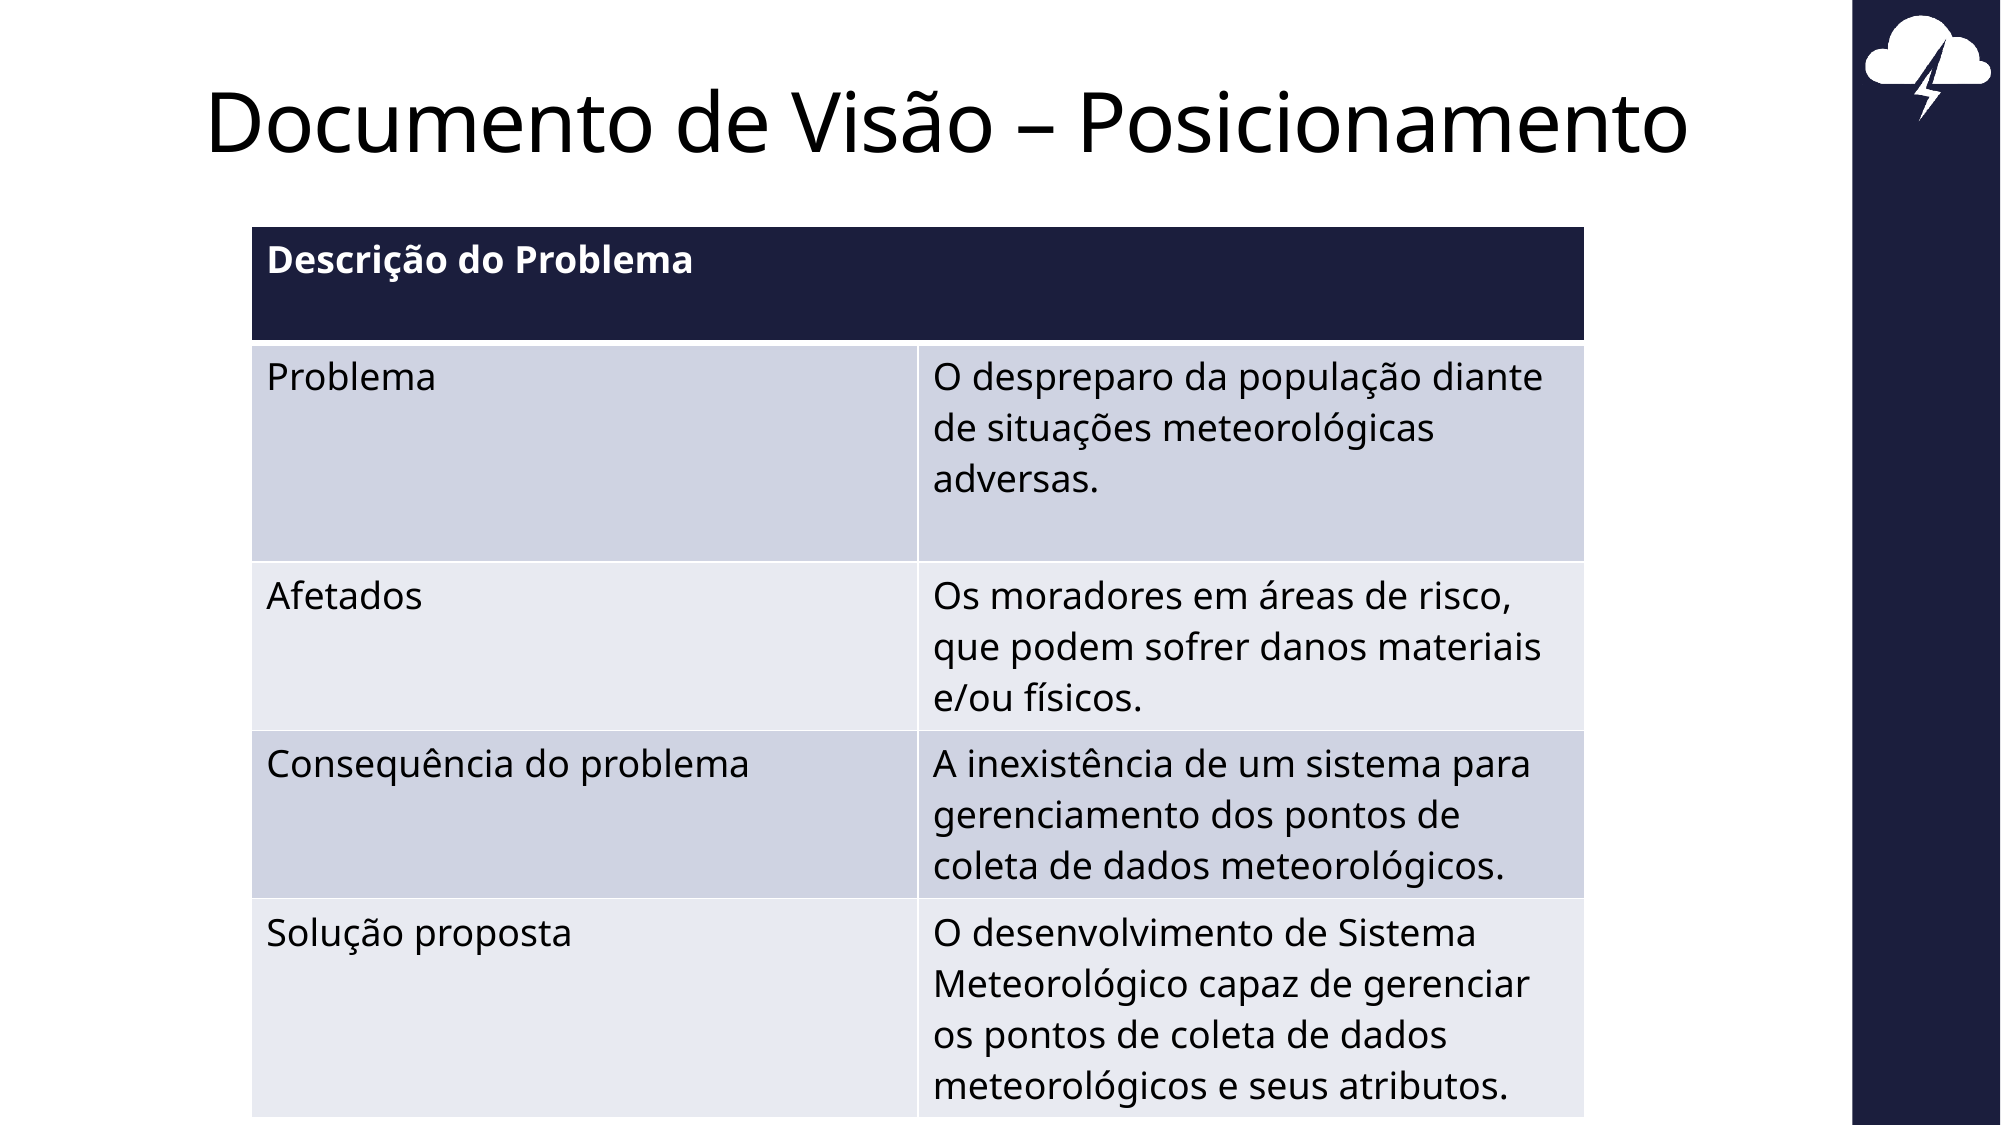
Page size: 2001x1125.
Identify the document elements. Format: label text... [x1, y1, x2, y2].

picture [1861, 11, 1993, 126]
table_cell O despreparo da população diante de situações meteorológicas adversas. [919, 346, 1584, 561]
table_cell A inexistência de um sistema para gerenciamento dos pontos de coleta de dados meteorológicos. [919, 731, 1584, 898]
table_cell Os moradores em áreas de risco, que podem sofrer danos materiais e/ou físicos. [919, 563, 1584, 730]
table_header Descrição do Problema [252, 227, 1584, 340]
table_cell Solução proposta [252, 899, 917, 1117]
title Documento de Visão – Posicionamento [190, 71, 1781, 179]
table_cell O desenvolvimento de Sistema Meteorológico capaz de gerenciar os pontos de coleta de dados meteorológicos e seus atributos. [919, 899, 1584, 1117]
table_cell Afetados [252, 563, 917, 730]
table_cell Problema [252, 346, 917, 561]
table_cell Consequência do problema [252, 731, 917, 898]
